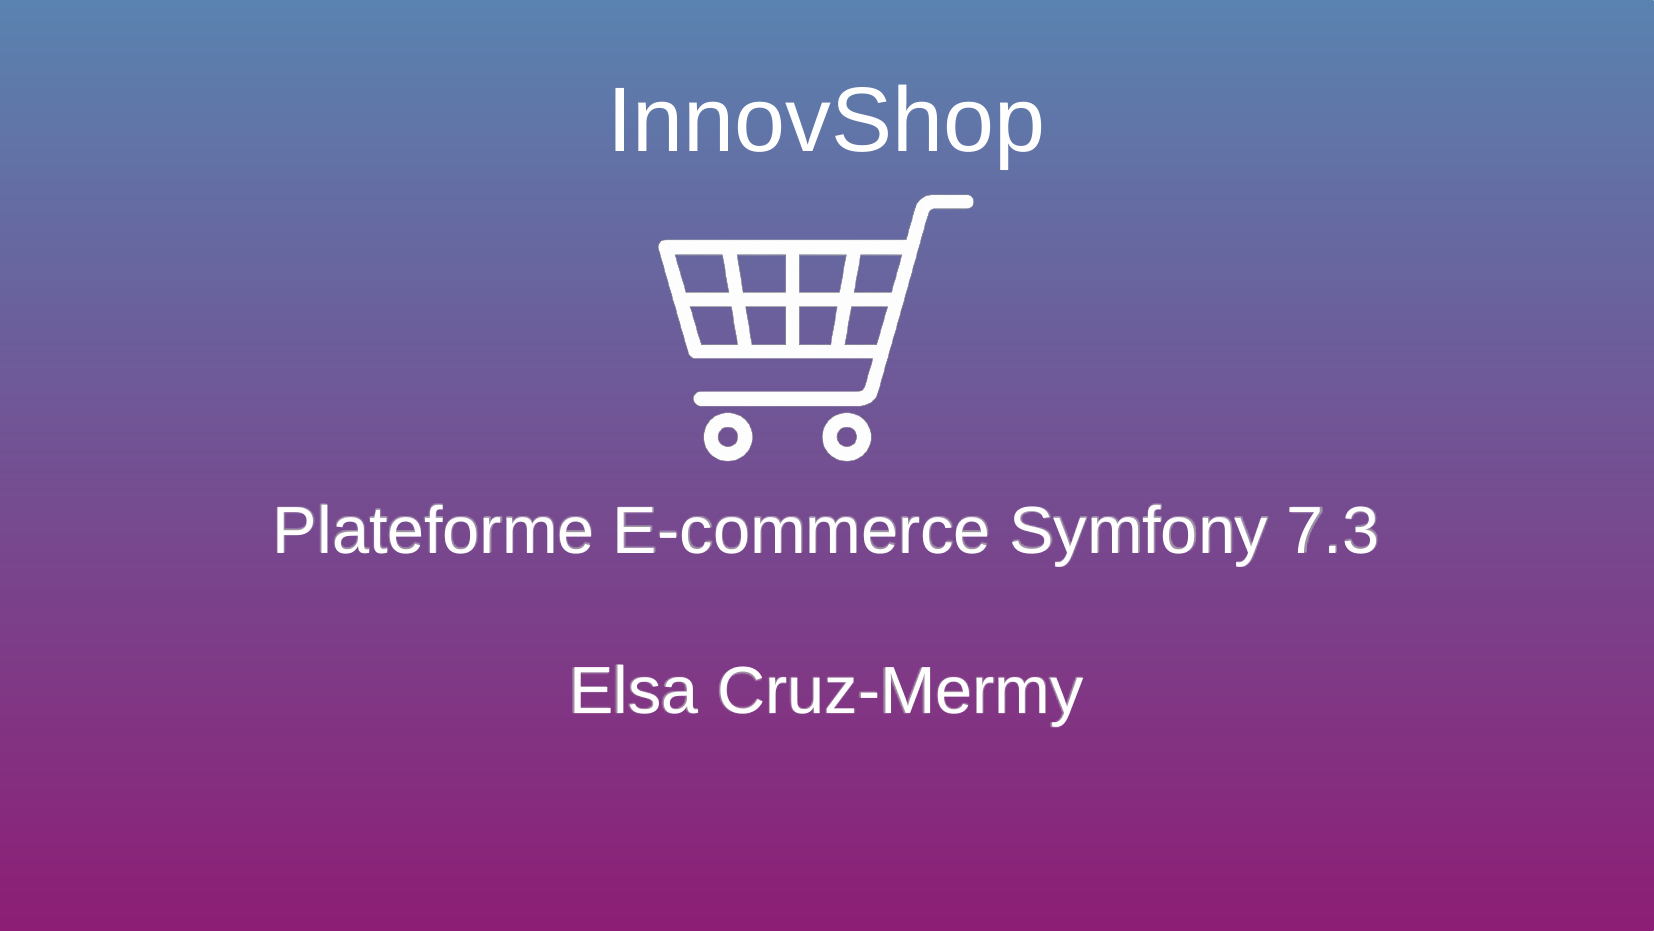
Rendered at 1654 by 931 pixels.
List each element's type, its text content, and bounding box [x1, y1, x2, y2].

title InnovShop [82, 0, 1571, 217]
picture [583, 98, 1039, 555]
subtitle Plateforme E-commerce Symfony 7.3 Elsa Cruz-Mermy [82, 217, 1571, 757]
